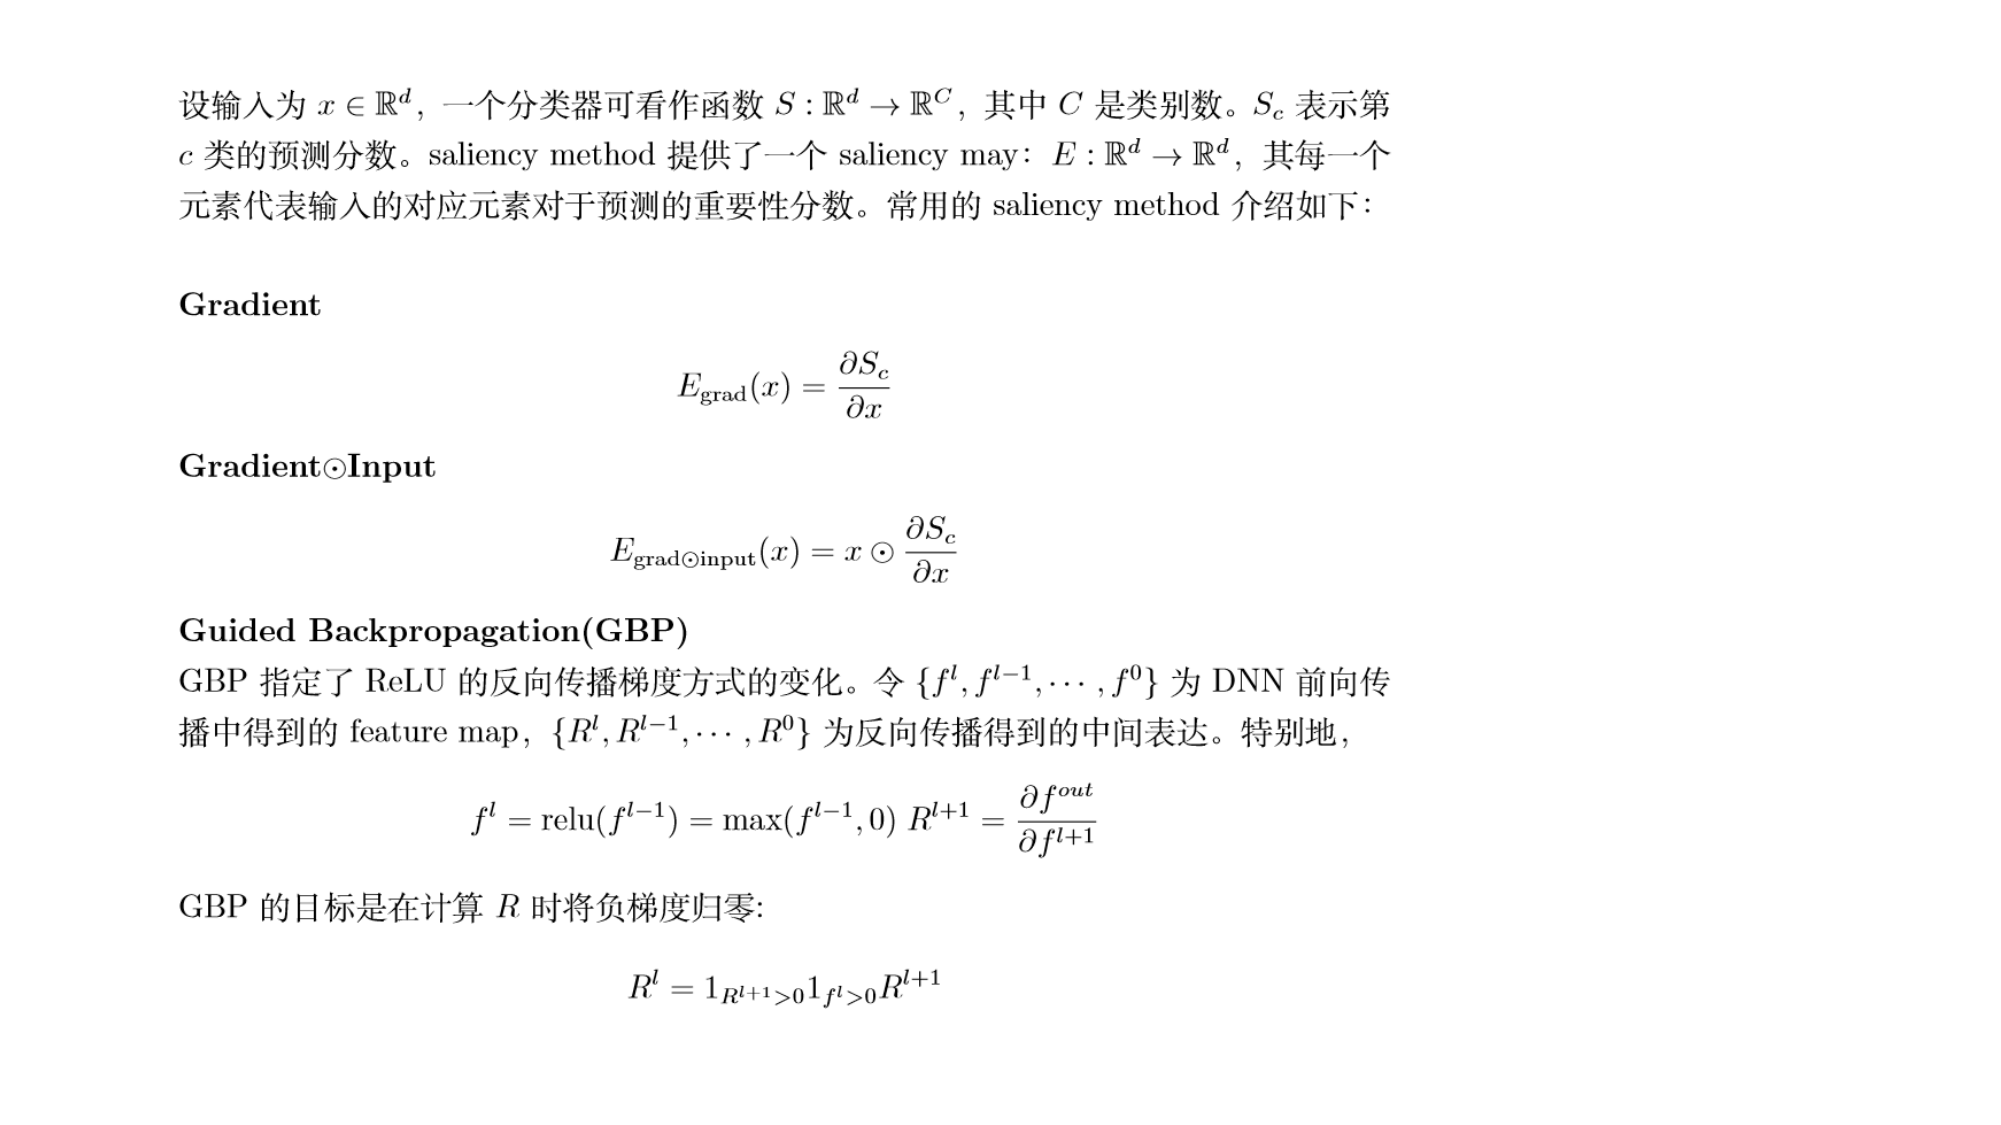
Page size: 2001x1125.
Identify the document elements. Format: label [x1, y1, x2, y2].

list [137, 75, 1420, 1034]
